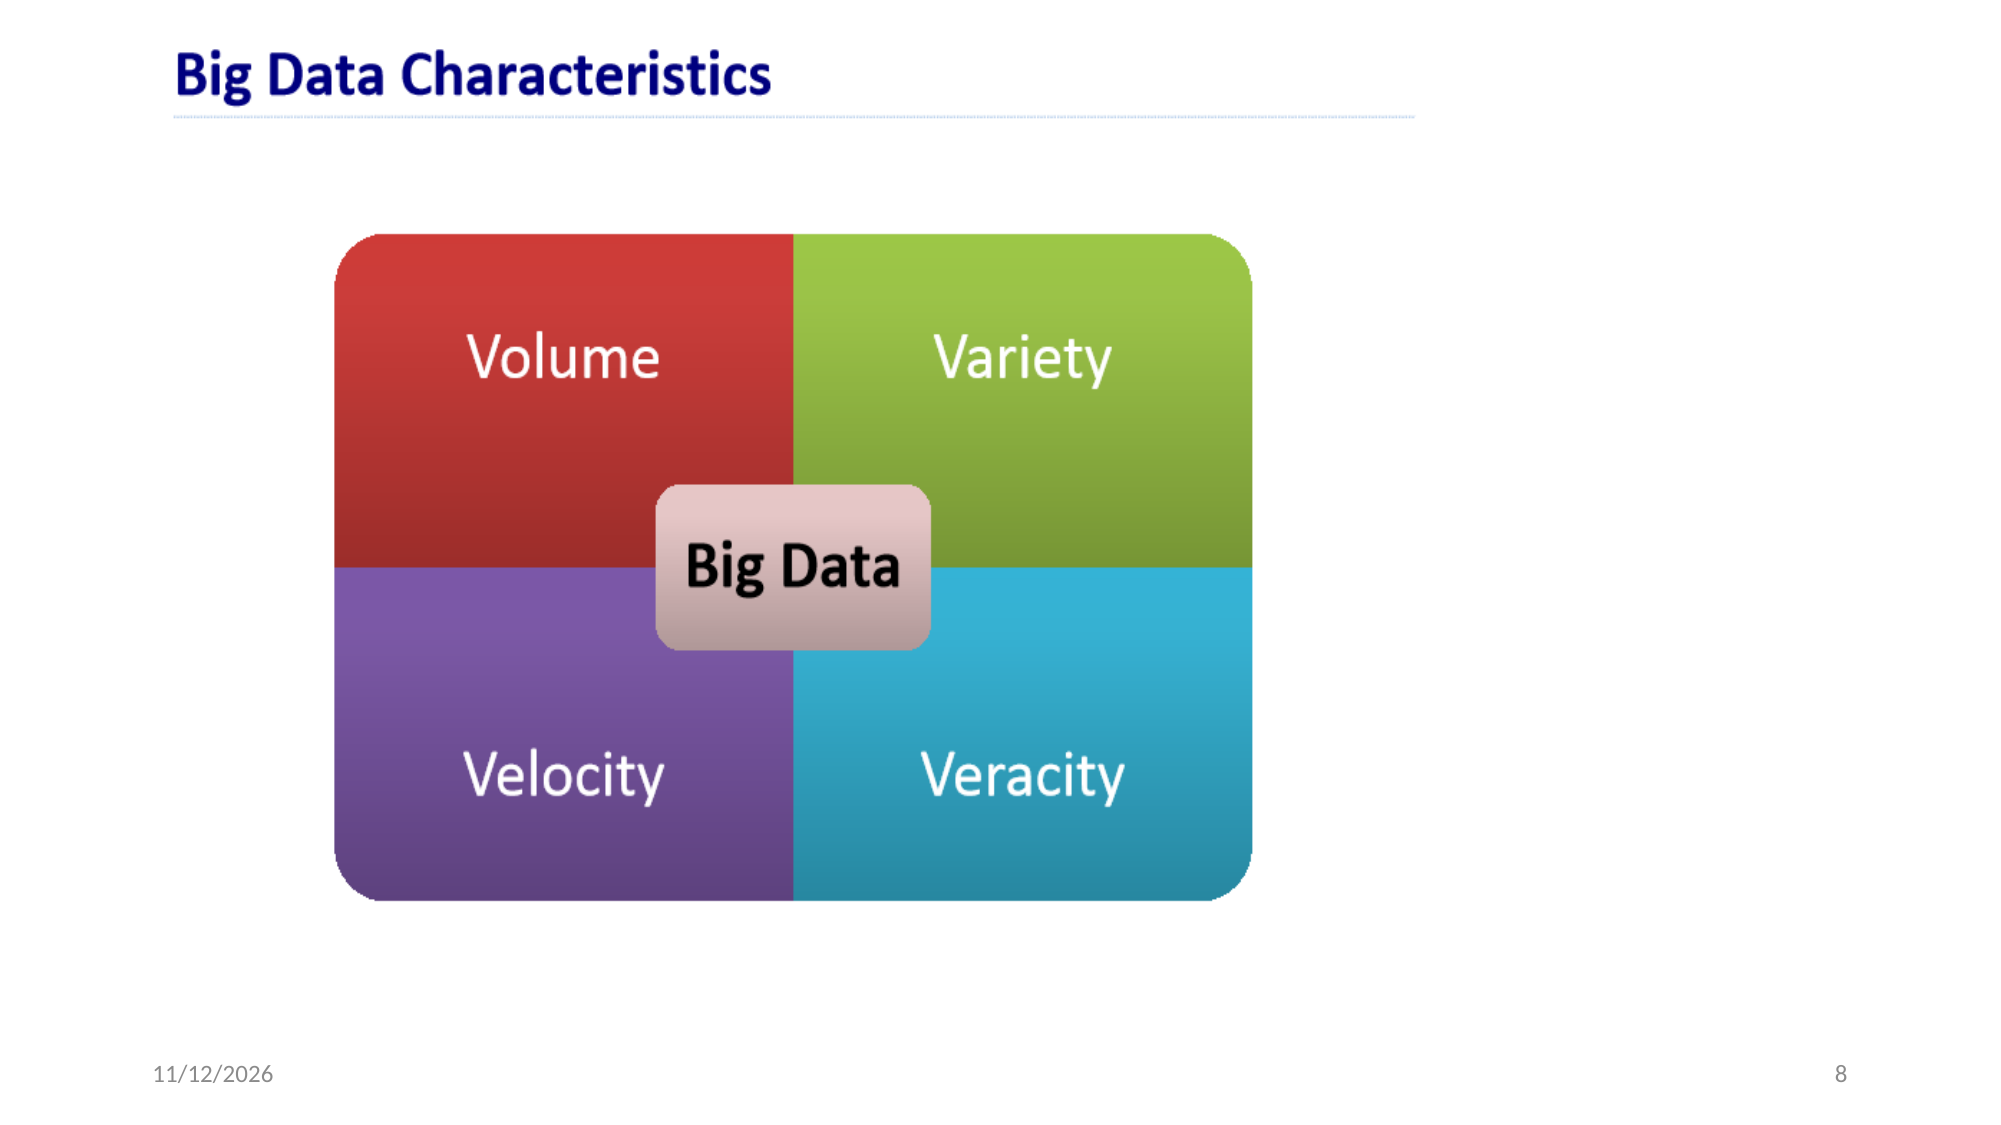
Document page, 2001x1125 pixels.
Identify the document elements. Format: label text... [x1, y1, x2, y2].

slide_number 8 [1412, 1042, 1863, 1103]
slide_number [137, 1042, 588, 1103]
picture [128, 23, 1472, 992]
